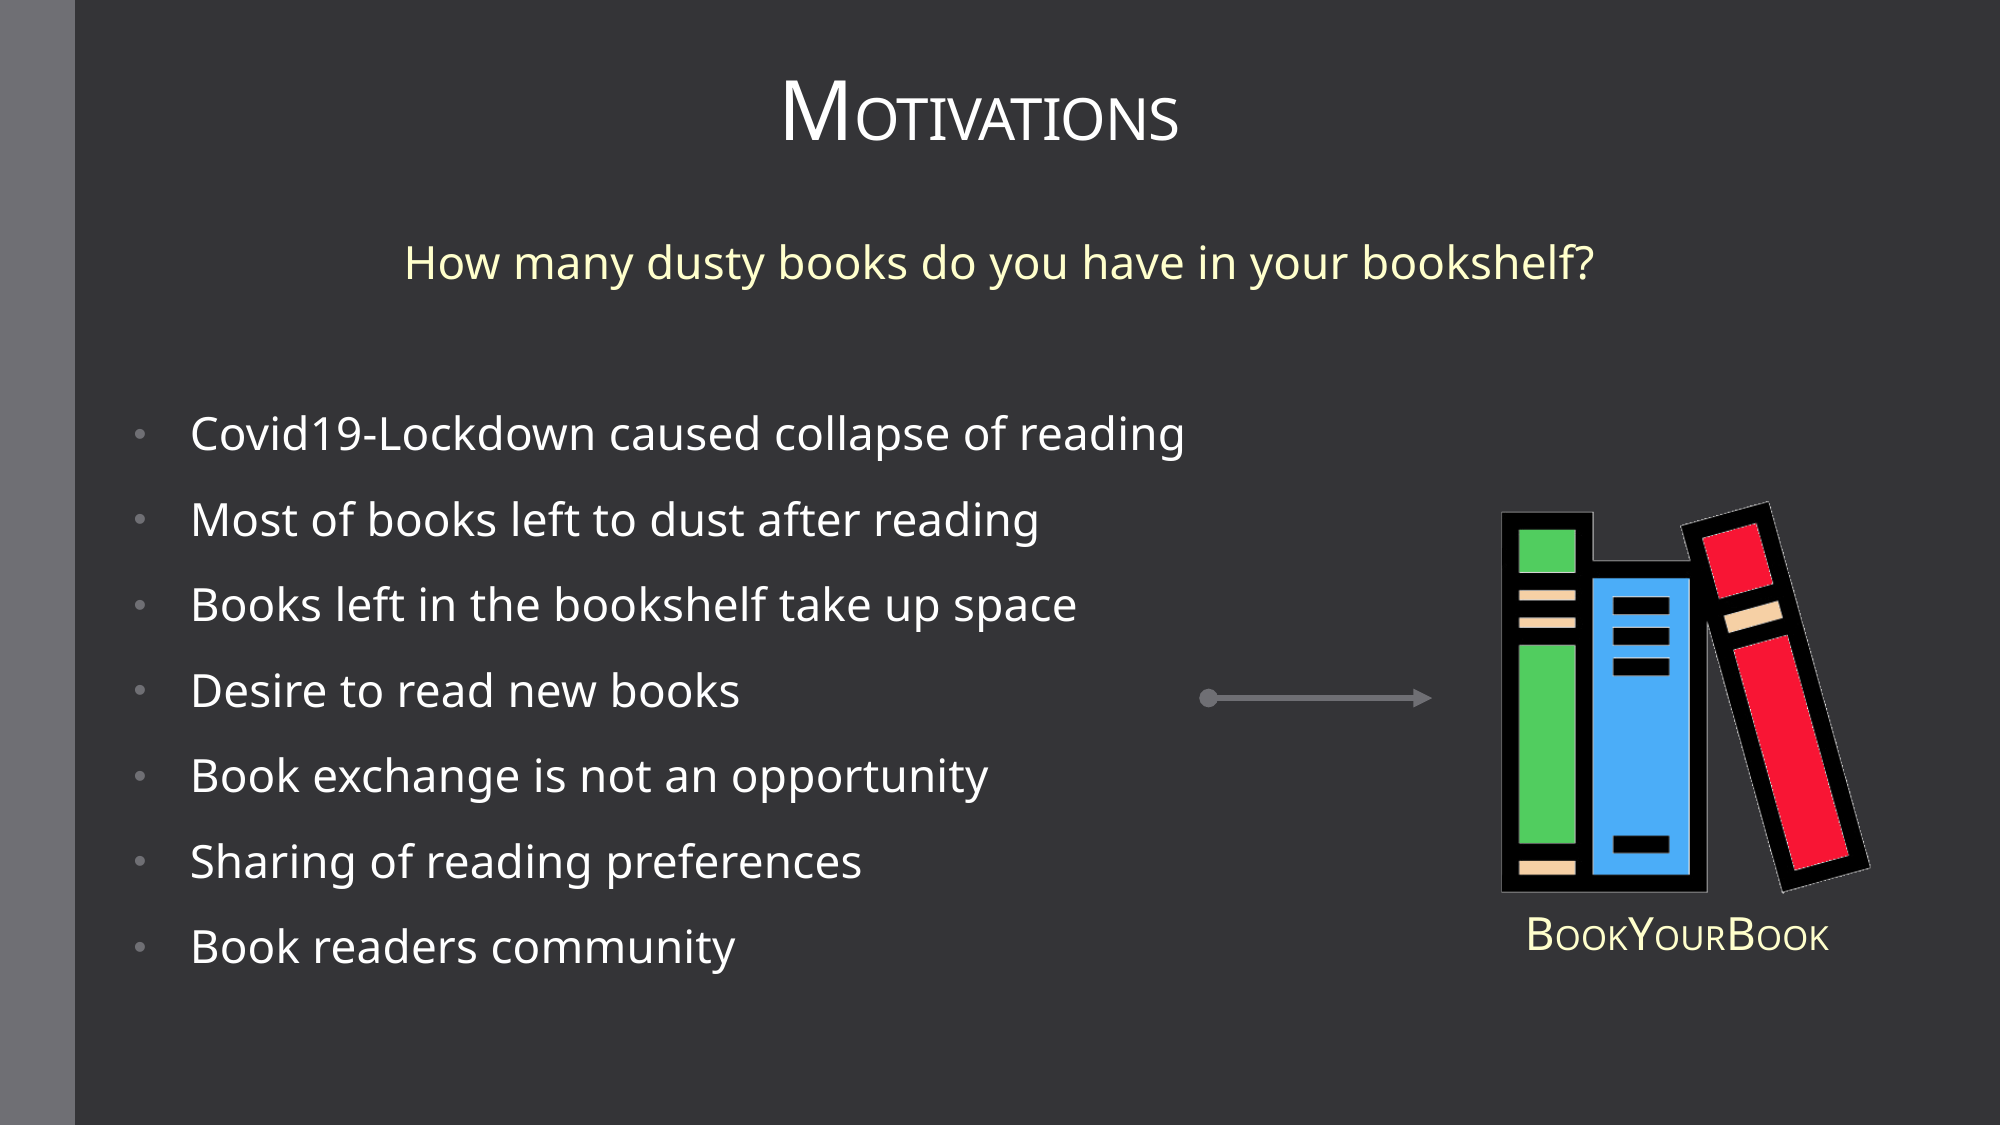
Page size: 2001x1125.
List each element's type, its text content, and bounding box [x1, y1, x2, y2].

title MOTIVATIONS [206, 31, 1752, 165]
picture [1489, 494, 1882, 902]
text_box How many dusty books do you have in your bookshelf? Covid19-Lockdown caused collapse of reading Most of books left to dust after reading Books left in the bookshelf take up space Desire to read new books Book exchange is not an opportunity Sharing of reading preferences Book readers community [118, 230, 1882, 1075]
text_box BOOKYOURBOOK [1432, 900, 1922, 1038]
